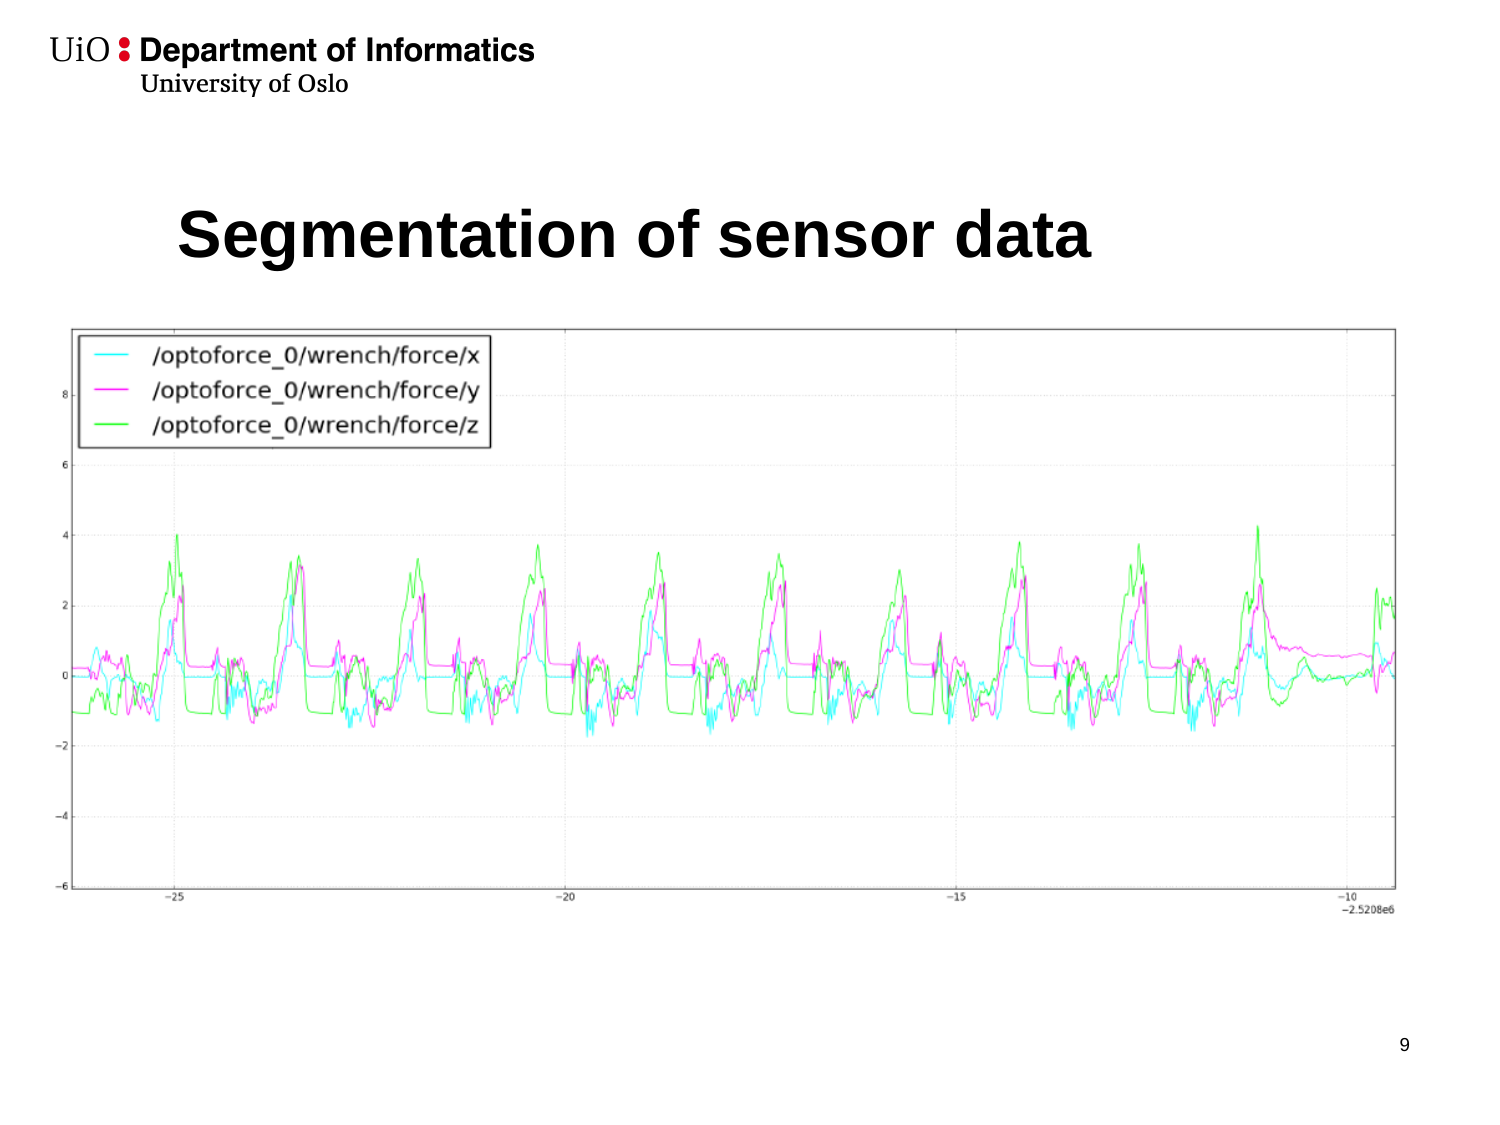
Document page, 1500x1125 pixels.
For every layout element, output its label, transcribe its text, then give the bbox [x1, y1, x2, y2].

slide_number 10 [1312, 1024, 1426, 1101]
picture [50, 37, 534, 97]
title Segmentation of sensor data [162, 137, 1426, 312]
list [52, 314, 1457, 941]
